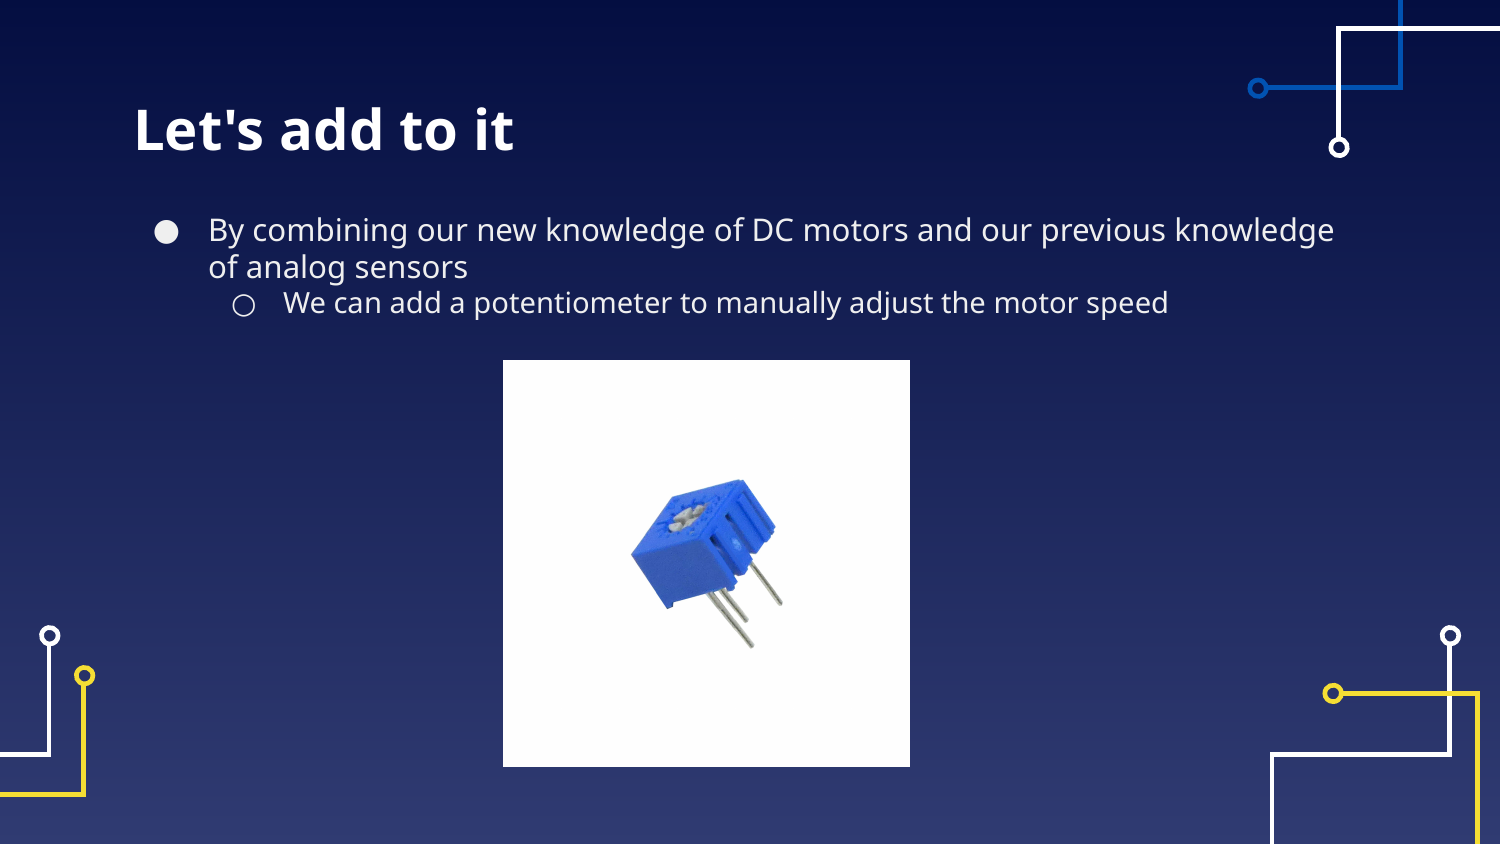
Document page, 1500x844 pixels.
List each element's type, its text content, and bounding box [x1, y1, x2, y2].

title Let's add to it [118, 88, 1382, 167]
list By combining our new knowledge of DC motors and our previous knowledge of analog sensors We can add a potentiometer to manually adjust the motor speed [118, 194, 1382, 756]
picture [503, 359, 911, 767]
